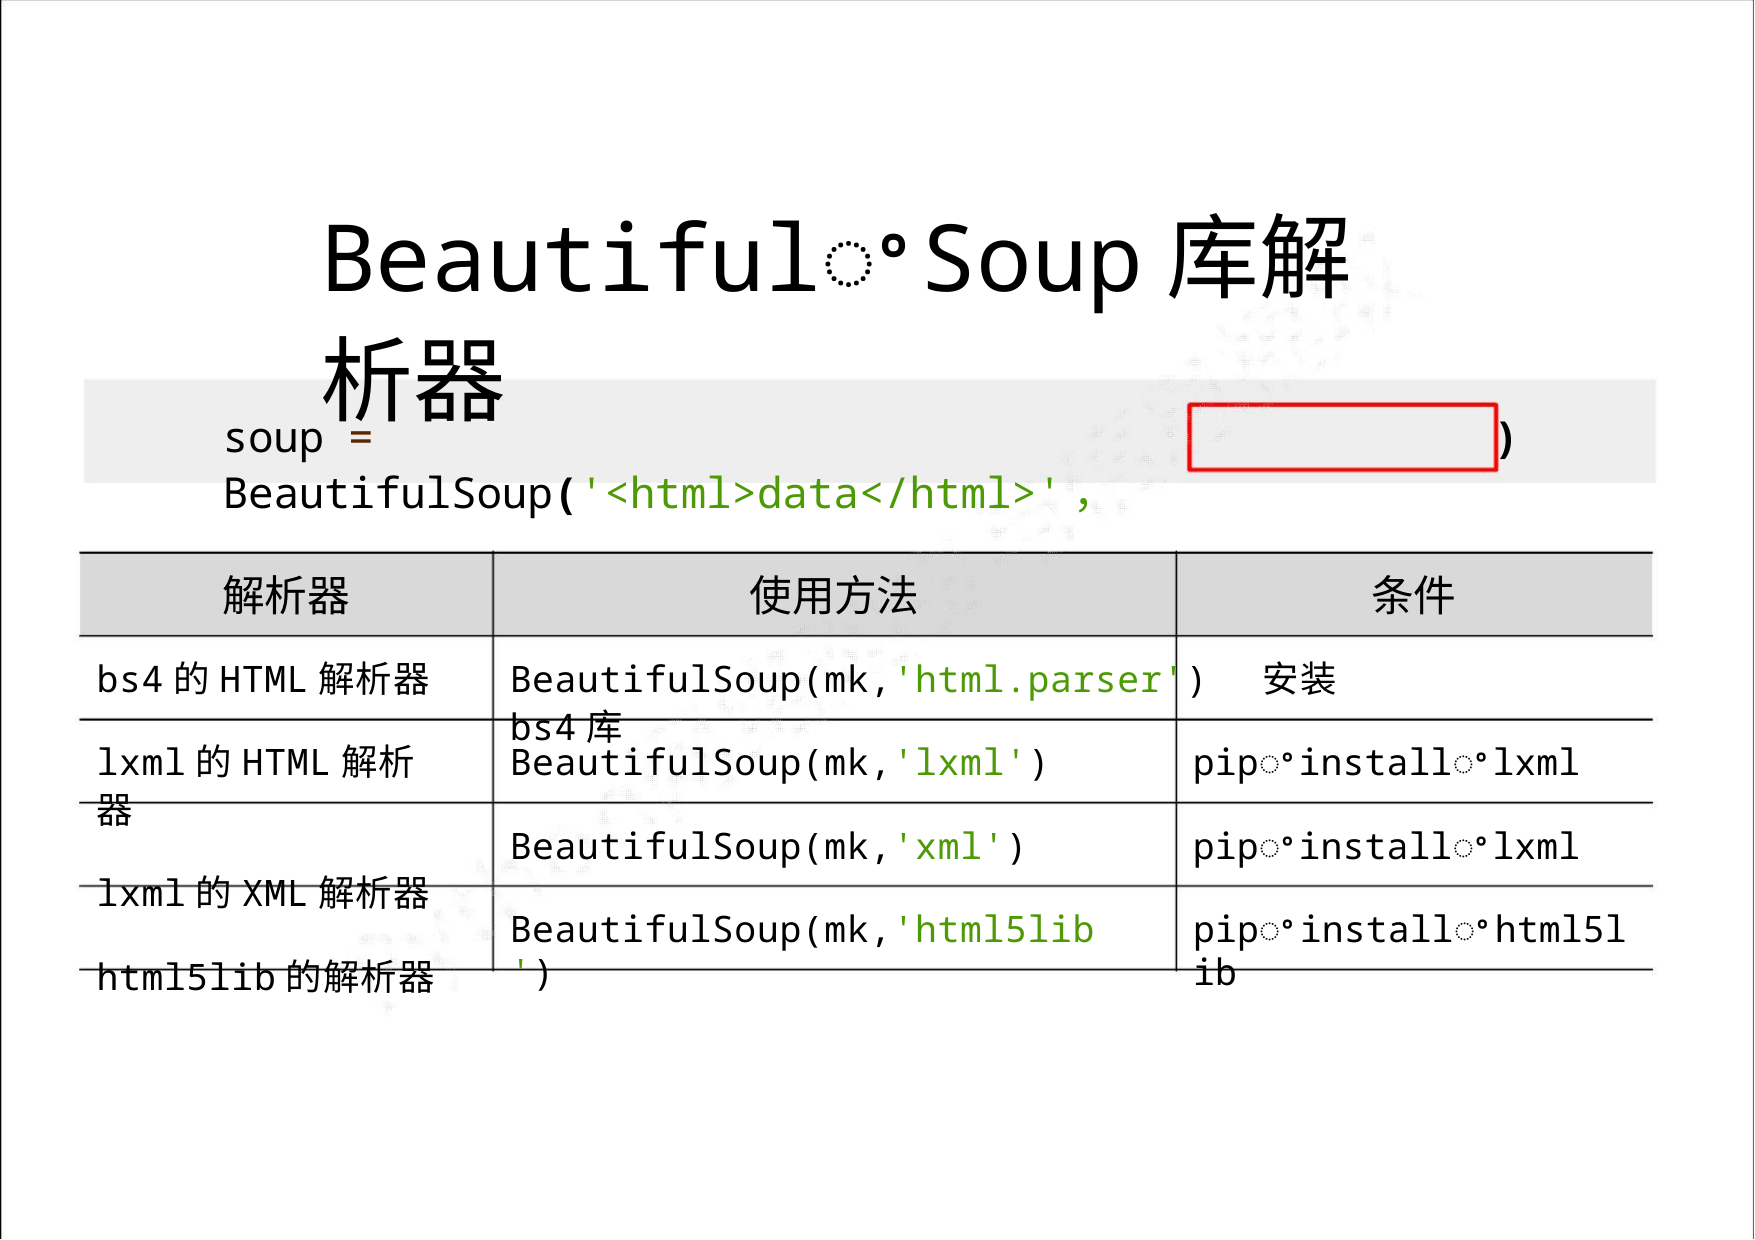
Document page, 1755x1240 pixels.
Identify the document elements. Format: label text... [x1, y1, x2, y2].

text_box pipꢀinstallꢀlxml pipꢀinstallꢀlxml pipꢀinstallꢀhtml5lib [1192, 739, 1630, 993]
text_box 条件 [1371, 564, 1481, 621]
text_box [0, 0, 1754, 1239]
text_box bs4的HTML解析器 lxml的HTML解析器 lxml的XML解析器 html5lib的解析器 [96, 651, 436, 998]
text_box 使用方法 [749, 564, 944, 621]
text_box 解析器 [222, 564, 375, 621]
text_box ) [1493, 411, 1542, 461]
text_box BeautifulSoup(mk,'lxml') BeautifulSoup(mk,'xml') BeautifulSoup(mk,'html5lib') [509, 739, 1111, 993]
text_box BeautifulSoup(mk,'html.parser') 安装bs4库 [509, 651, 1392, 748]
text_box BeautifulꢀSoup库解析器 [319, 188, 1443, 433]
text_box soup = BeautifulSoup('<html>data</html>'， [222, 405, 1217, 517]
